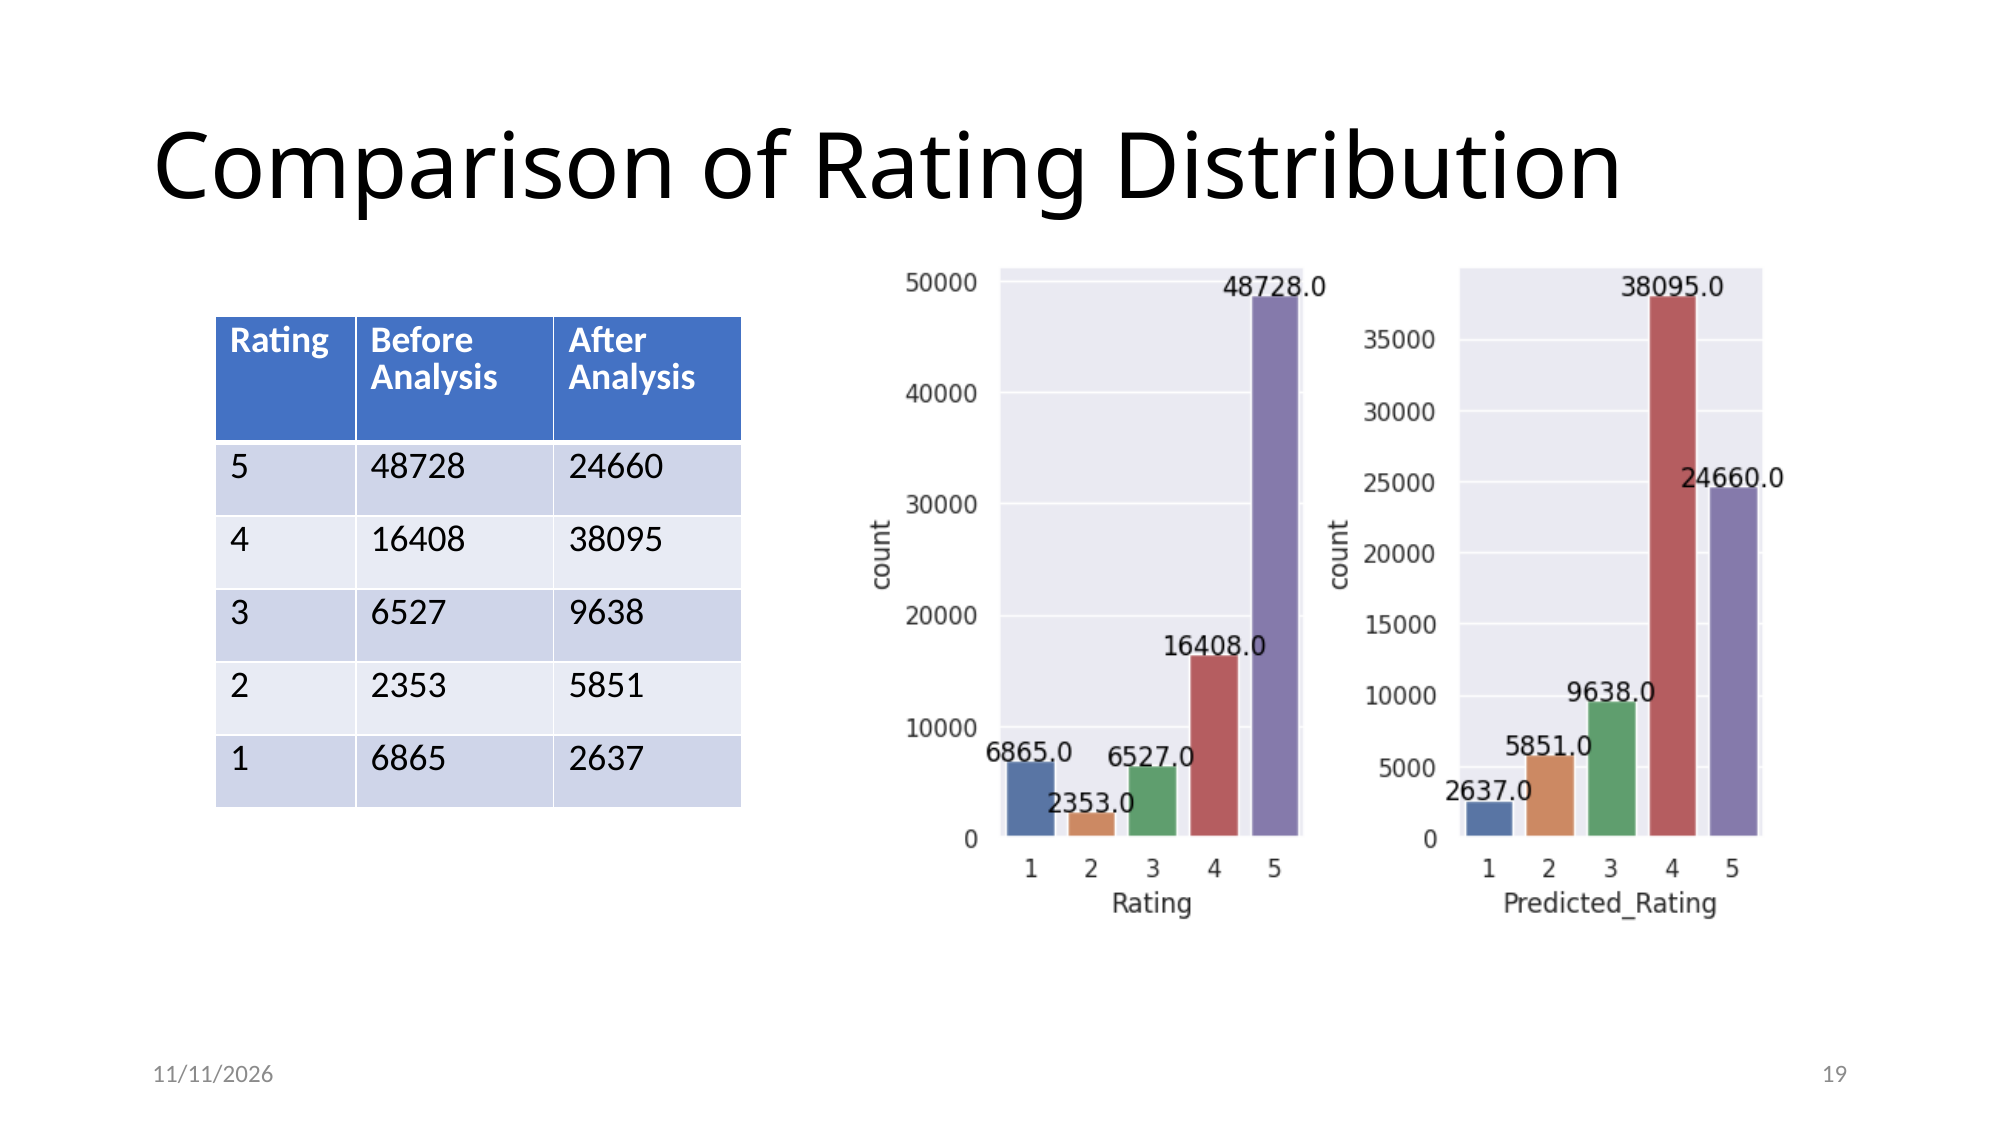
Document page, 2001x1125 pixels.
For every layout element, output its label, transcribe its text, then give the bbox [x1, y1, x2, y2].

table_cell 3 [216, 590, 355, 661]
title Comparison of Rating Distribution [137, 59, 1863, 278]
table_cell 4 [216, 517, 355, 588]
picture [853, 227, 1801, 933]
table_header After Analysis [554, 317, 741, 440]
table_cell 5851 [554, 663, 741, 734]
table_cell 16408 [357, 517, 553, 588]
table_cell 2 [216, 663, 355, 734]
table_cell 38095 [554, 517, 741, 588]
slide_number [137, 1042, 588, 1103]
table_cell 2637 [554, 736, 741, 807]
table_header Before Analysis [357, 317, 553, 440]
table_cell 2353 [357, 663, 553, 734]
table_cell 6527 [357, 590, 553, 661]
slide_number 19 [1412, 1042, 1863, 1103]
table_cell 6865 [357, 736, 553, 807]
table_header Rating [216, 317, 355, 440]
table_cell 9638 [554, 590, 741, 661]
table_cell 24660 [554, 445, 741, 515]
table_cell 1 [216, 736, 355, 807]
table_cell 48728 [357, 445, 553, 515]
table_cell 5 [216, 445, 355, 515]
